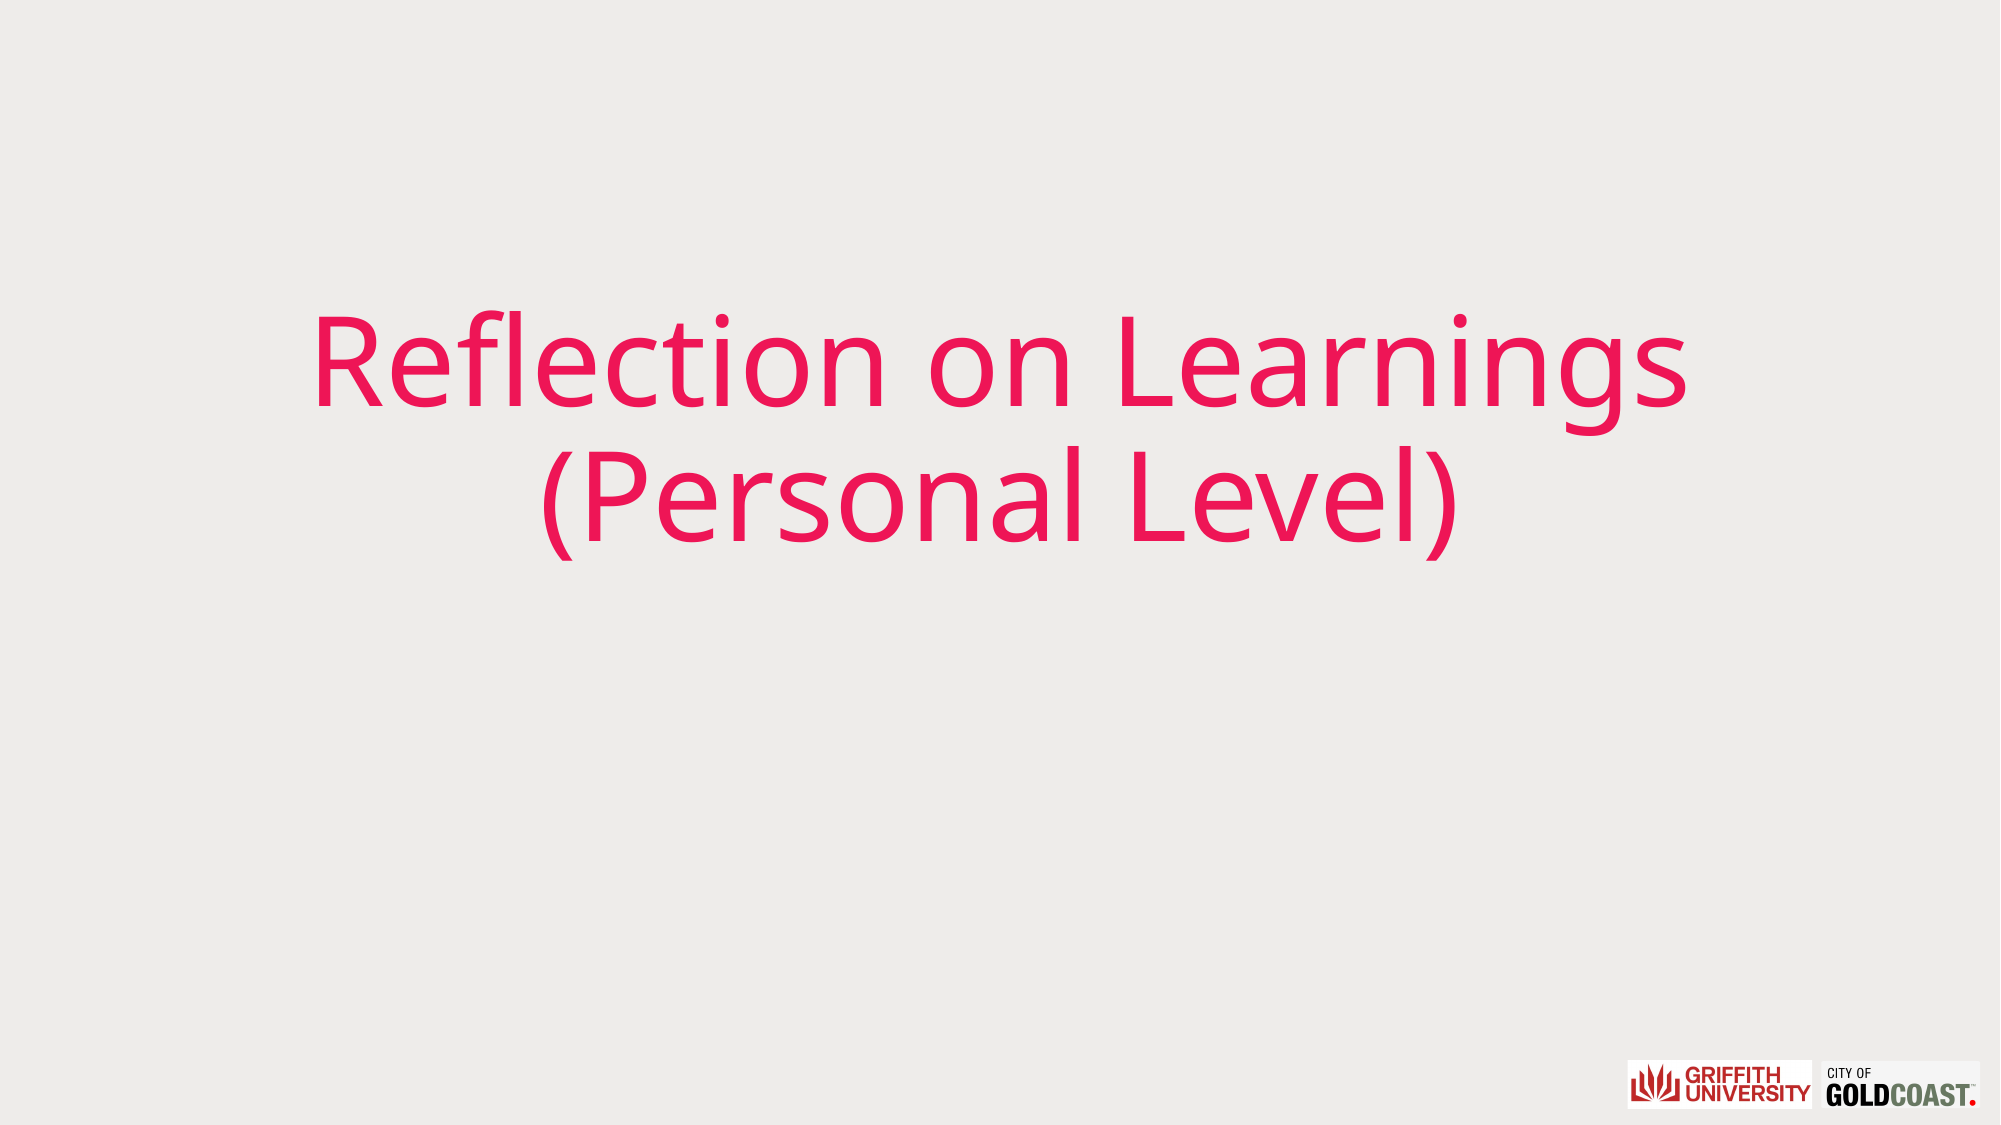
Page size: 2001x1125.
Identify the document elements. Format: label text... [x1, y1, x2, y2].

picture [1627, 1060, 1813, 1109]
picture [1821, 1060, 1981, 1109]
title Reflection on Learnings (Personal Level) [249, 184, 1750, 576]
